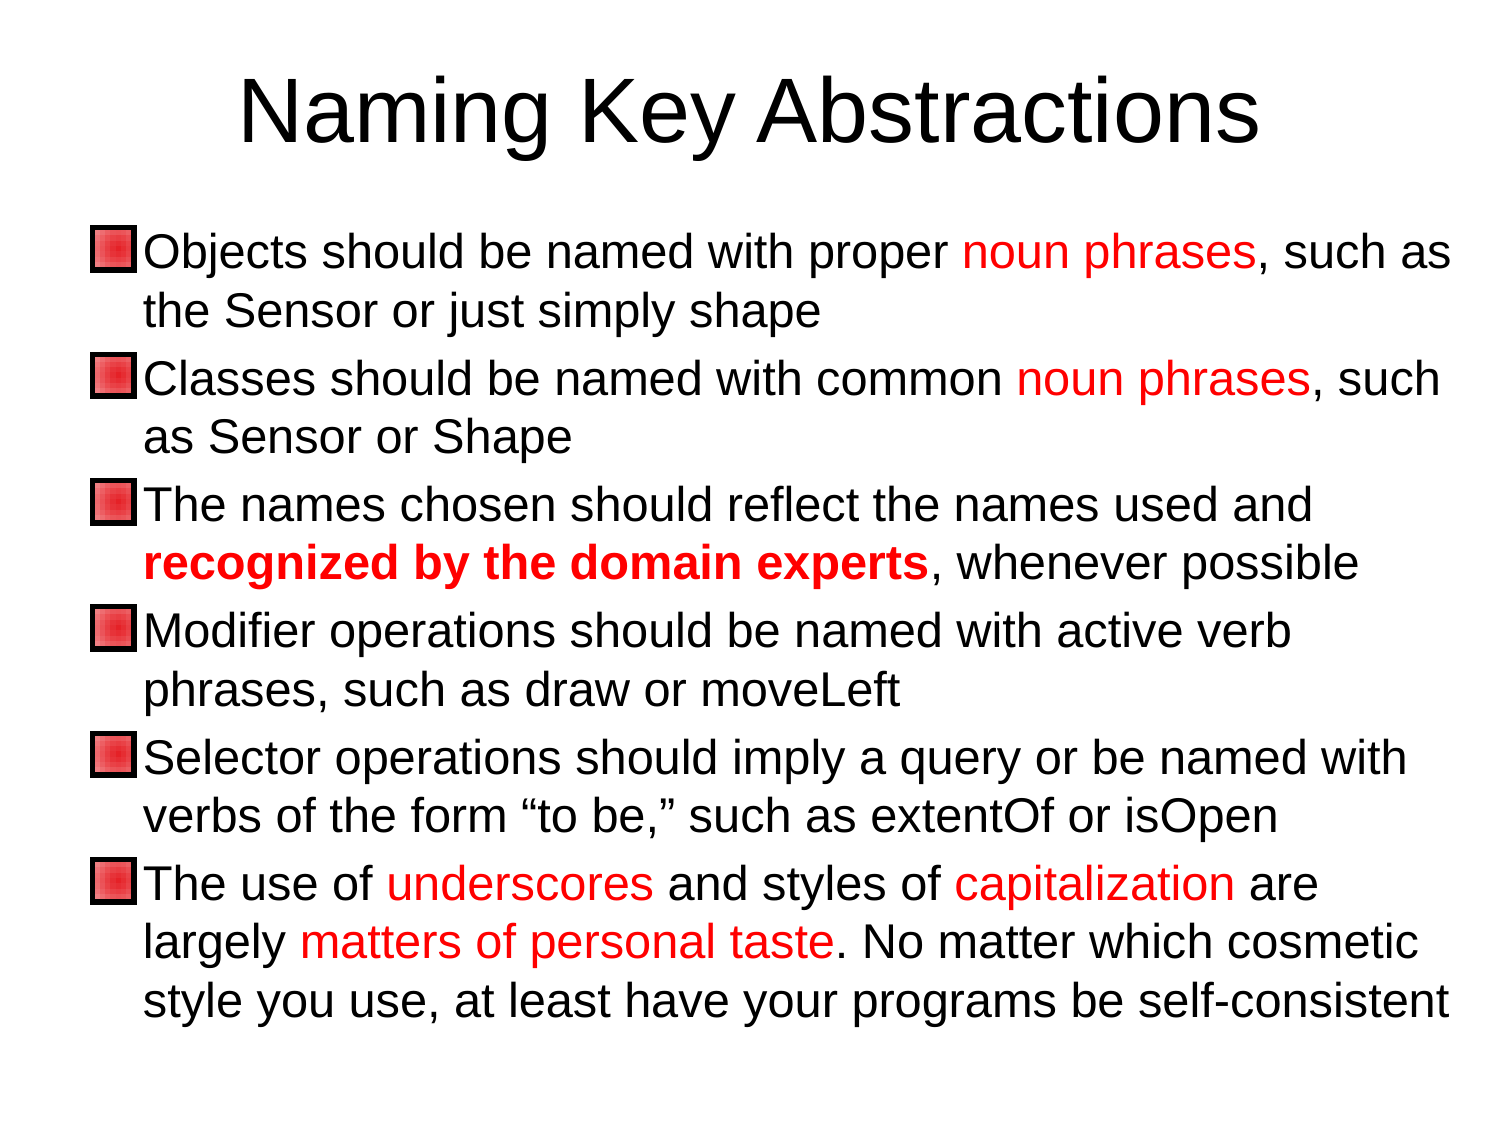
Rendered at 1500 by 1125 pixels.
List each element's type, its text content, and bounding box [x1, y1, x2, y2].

list Objects should be named with proper noun phrases, such as the Sensor or just simply shape Classes should be named with common noun phrases, such as Sensor or Shape The names chosen should reflect the names used and recognized by the domain experts, whenever possible Modifier operations should be named with active verb phrases, such as draw or moveLeft Selector operations should imply a query or be named with verbs of the form “to be,” such as extentOf or isOpen The use of underscores and styles of capitalization are largely matters of personal taste. No matter which cosmetic style you use, at least have your programs be self-consistent [75, 212, 1475, 1100]
picture [90, 857, 137, 905]
picture [90, 225, 137, 273]
picture [90, 478, 137, 526]
picture [90, 731, 137, 778]
title Naming Key Abstractions [112, 12, 1388, 200]
picture [90, 604, 137, 652]
picture [90, 352, 137, 399]
